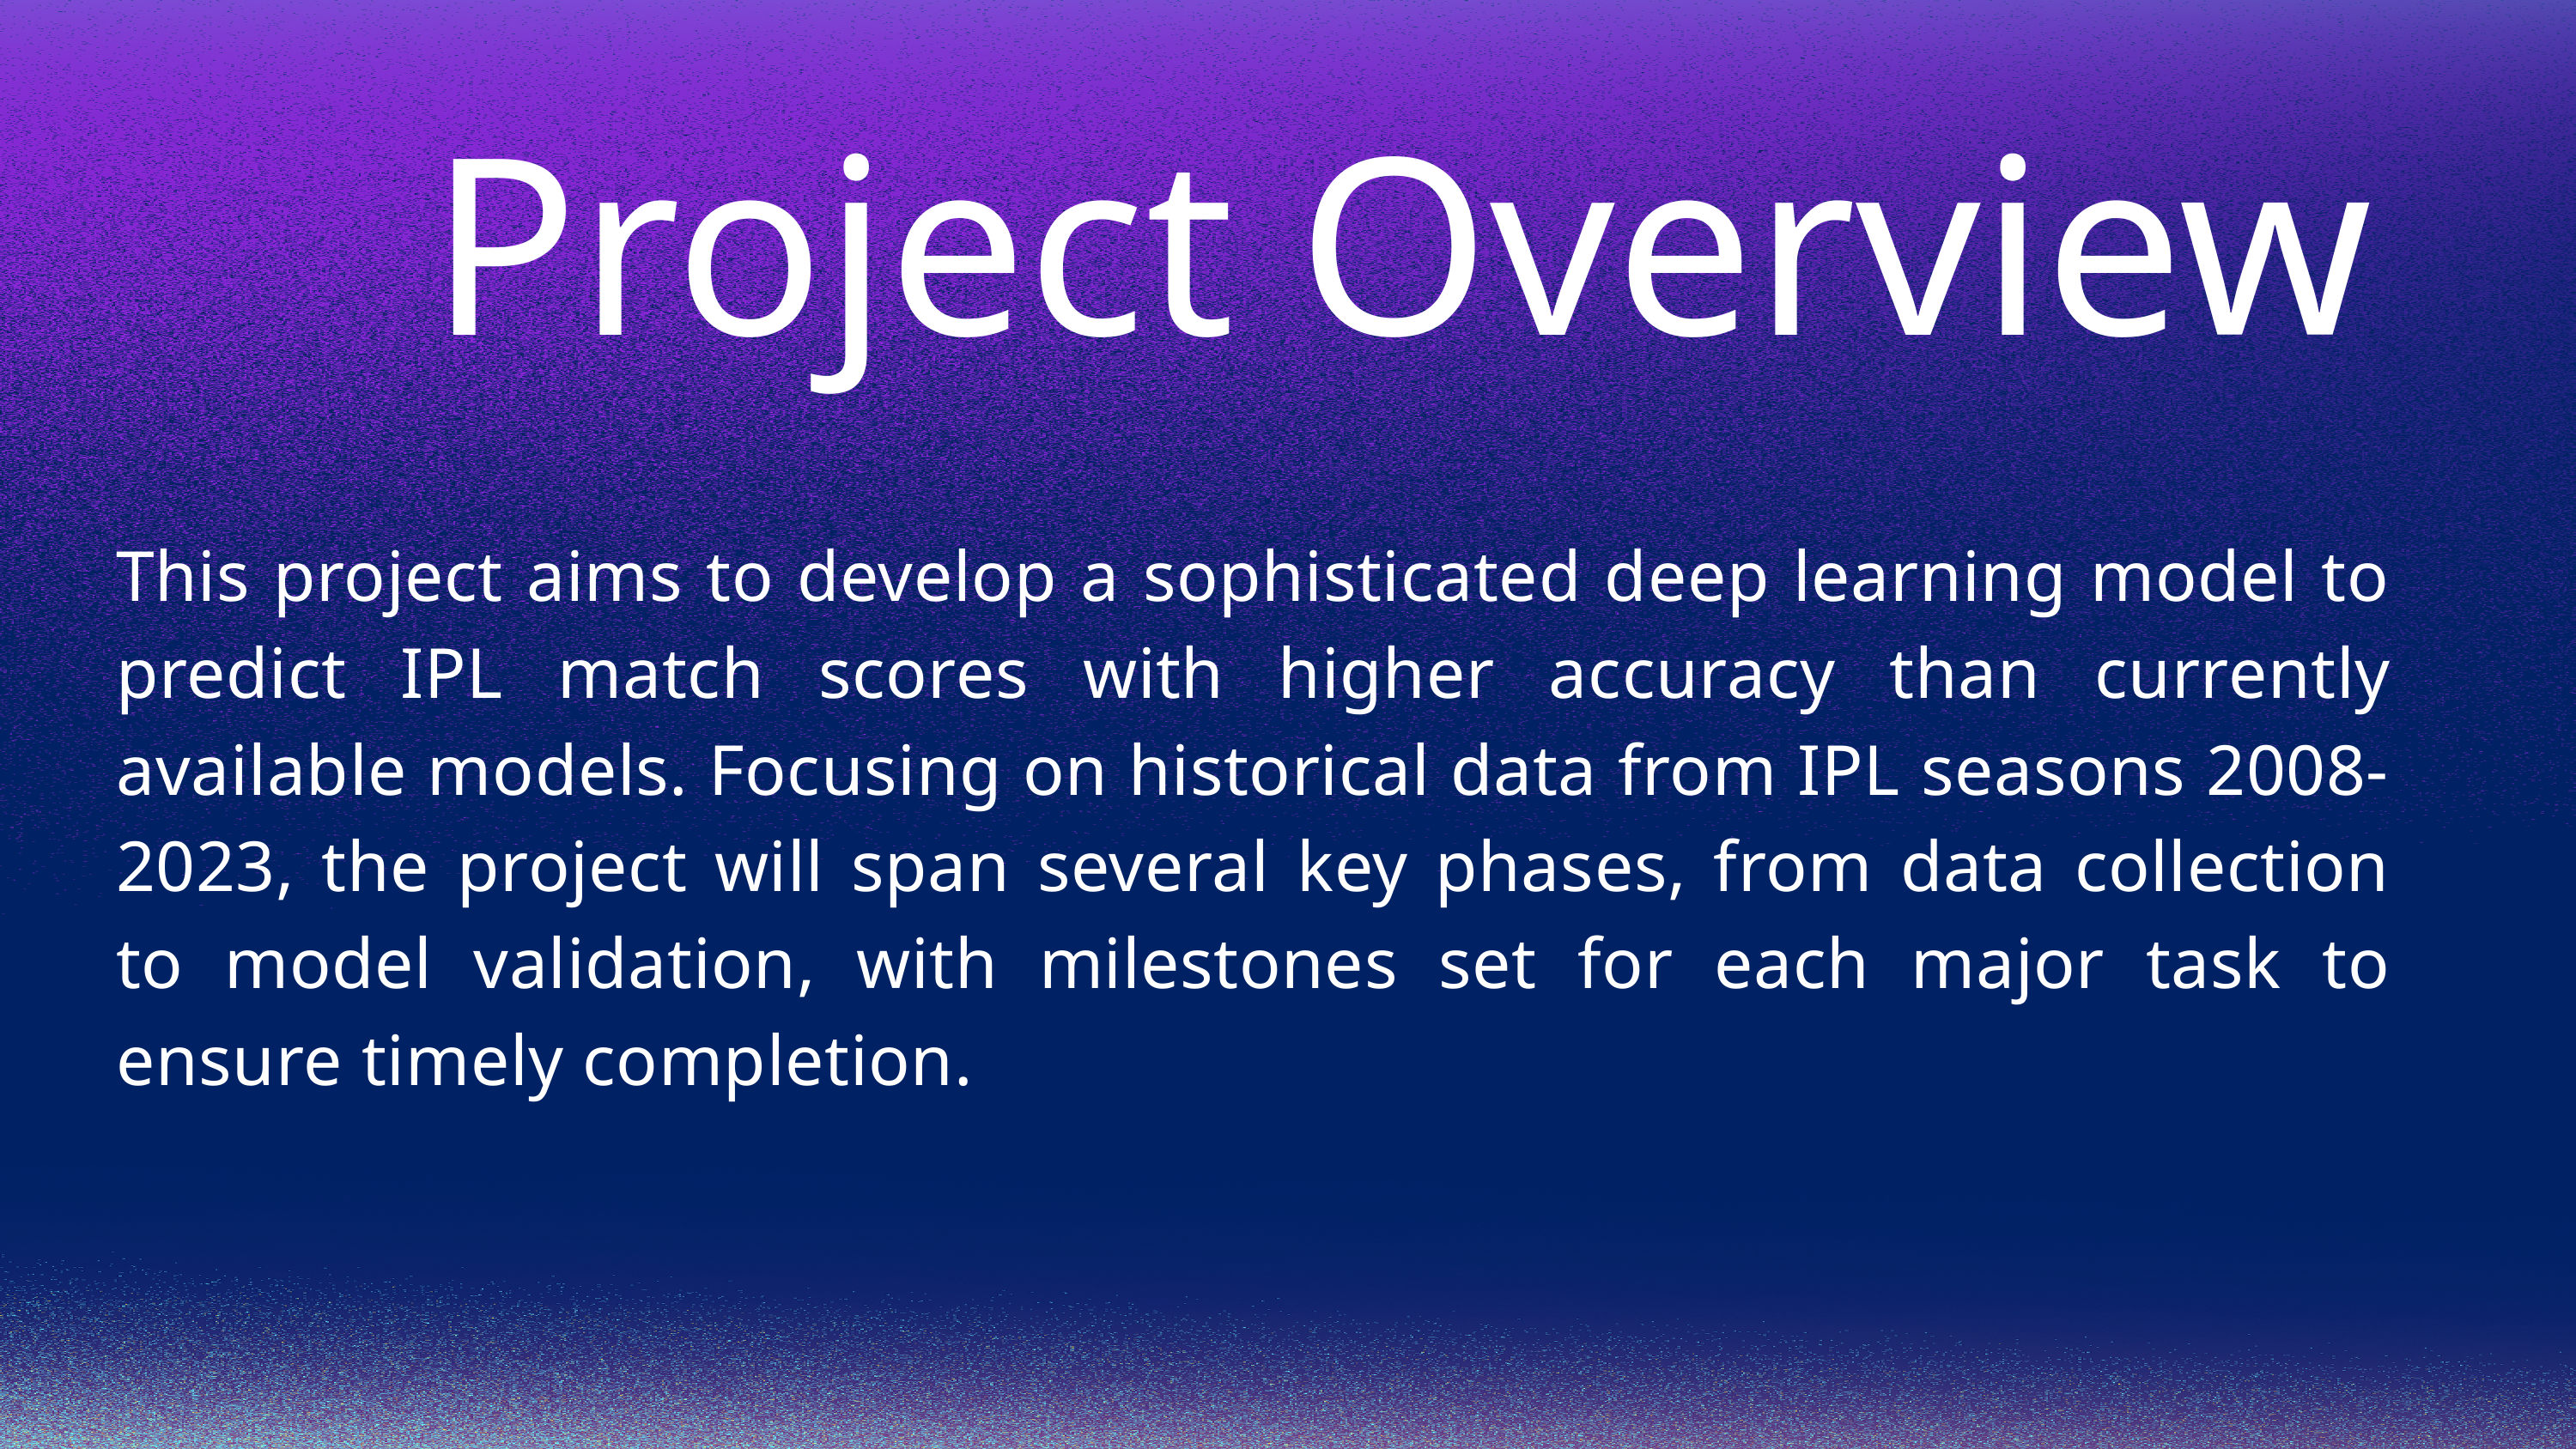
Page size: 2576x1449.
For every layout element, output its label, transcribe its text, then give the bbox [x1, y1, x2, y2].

text_box This project aims to develop a sophisticated deep learning model to predict IPL match scores with higher accuracy than currently available models. Focusing on historical data from IPL seasons 2008-2023, the project will span several key phases, from data collection to model validation, with milestones set for each major task to ensure timely completion. [116, 518, 2394, 1100]
text_box Project Overview [429, 192, 2432, 577]
text_box [0, 0, 2576, 1449]
